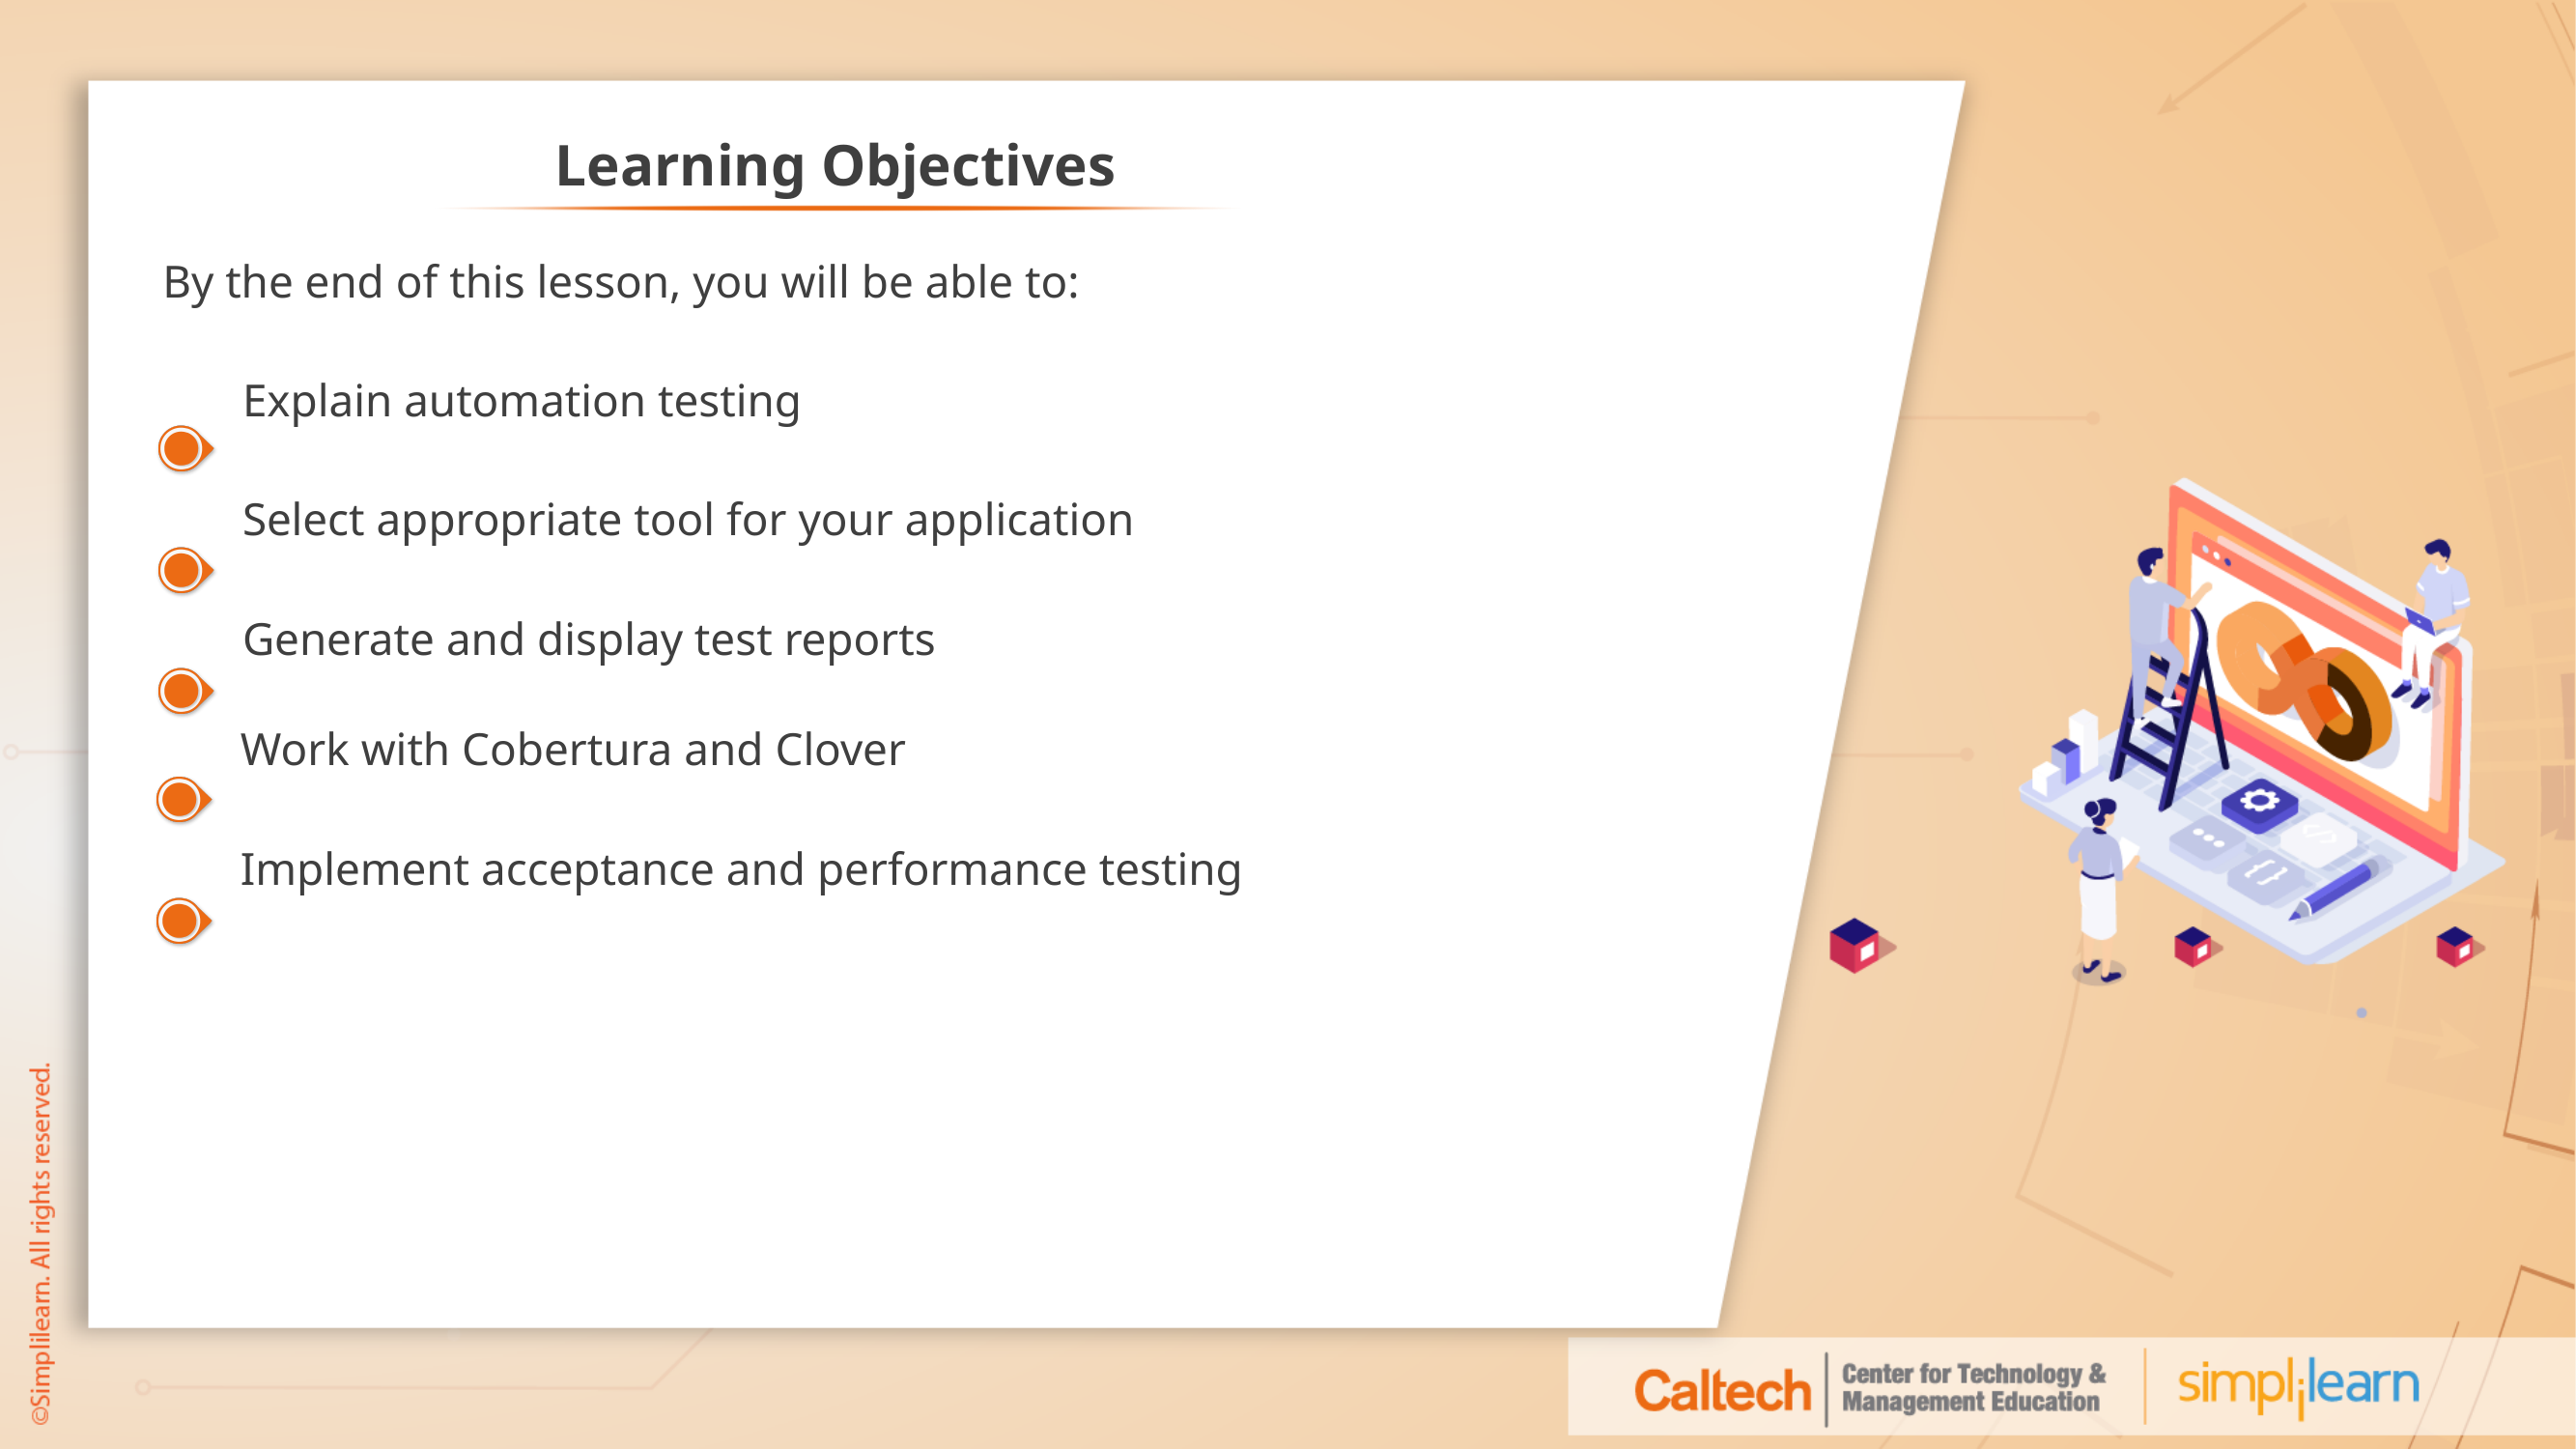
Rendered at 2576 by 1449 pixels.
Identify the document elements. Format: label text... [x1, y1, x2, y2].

text_box Select appropriate tool for your application [228, 465, 1532, 583]
text_box Work with Cobertura and Clover [225, 695, 1530, 813]
text_box Implement acceptance and performance testing [225, 813, 1530, 967]
text_box Explain automation testing [228, 346, 1532, 465]
text_box Generate and display test reports [228, 583, 1532, 737]
picture [0, 0, 2576, 1449]
text_box By the end of this lesson, you will be able to: [148, 253, 1453, 341]
